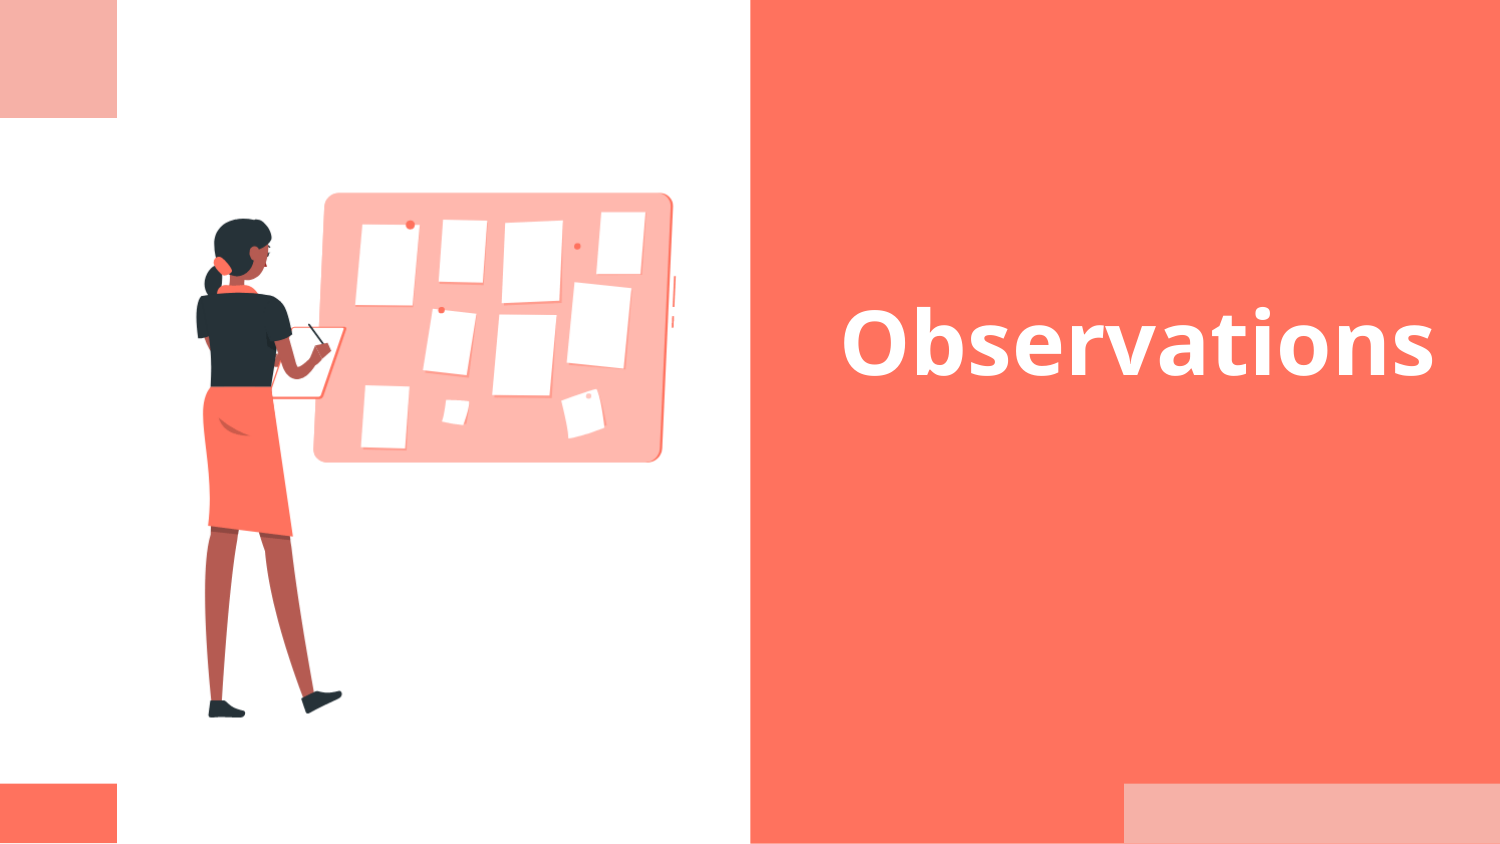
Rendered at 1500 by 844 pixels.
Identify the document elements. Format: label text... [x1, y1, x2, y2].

title Observations [793, 282, 1483, 418]
picture [71, 163, 692, 738]
